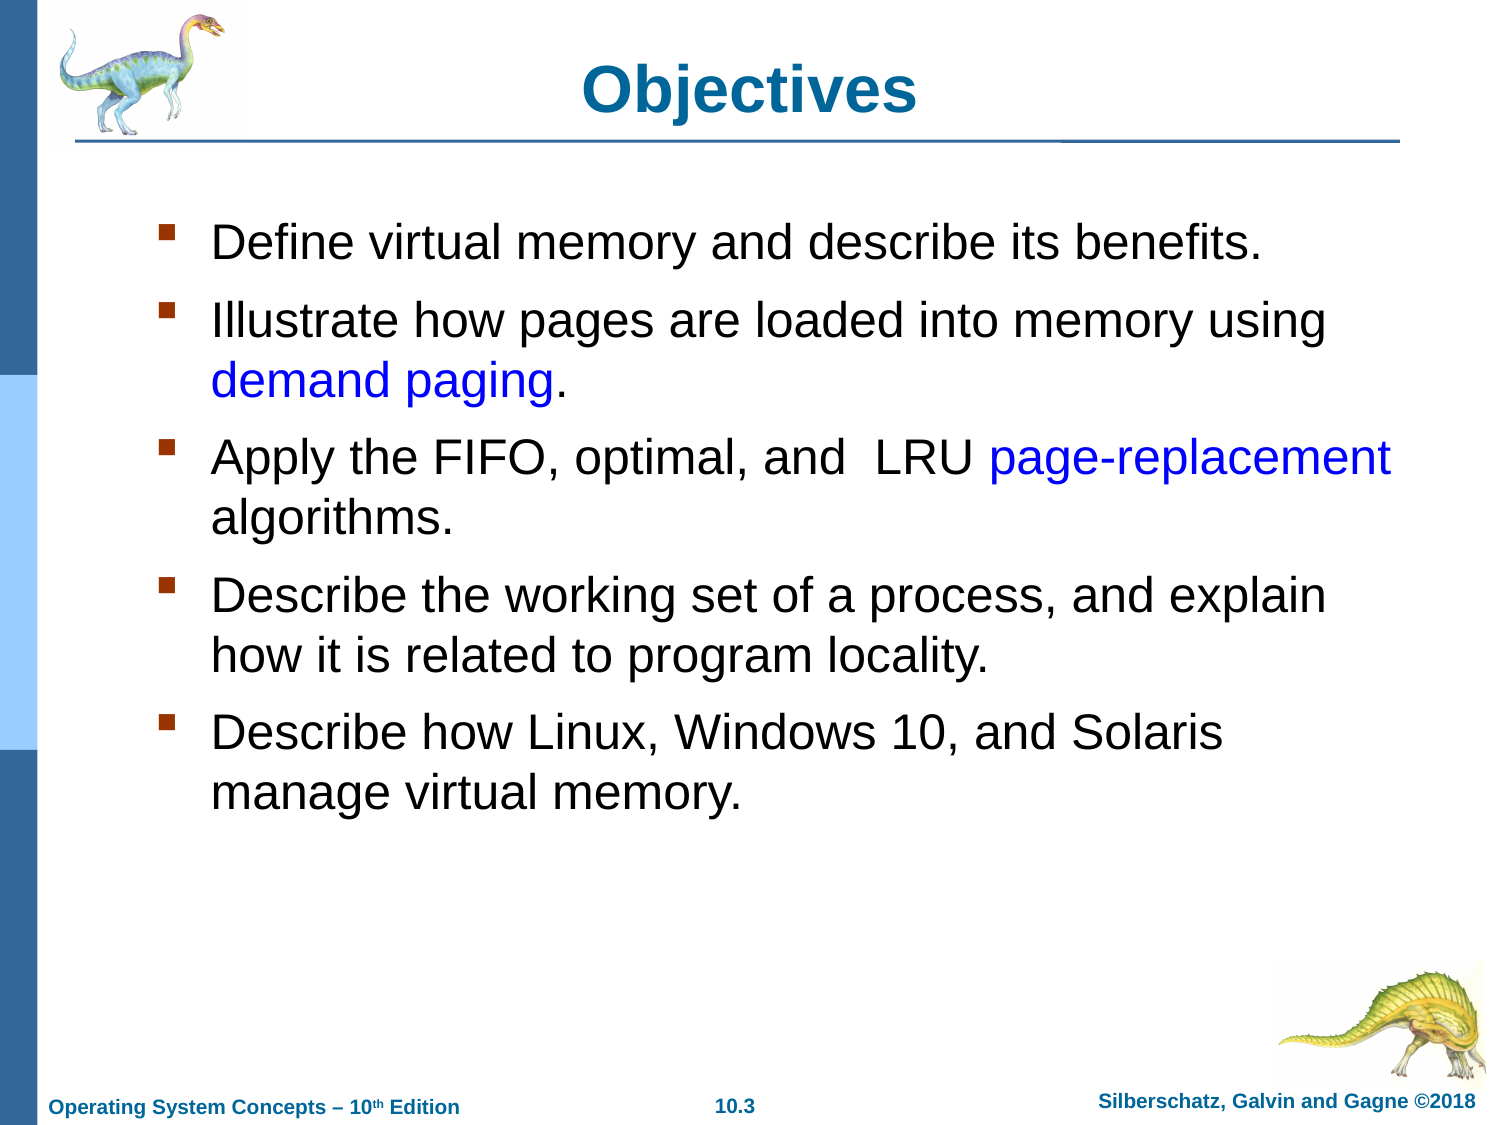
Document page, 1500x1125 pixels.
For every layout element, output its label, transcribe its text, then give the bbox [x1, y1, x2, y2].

picture [46, 0, 243, 149]
title Objectives [75, 38, 1425, 133]
list Define virtual memory and describe its benefits. Illustrate how pages are loaded into memory using demand paging. Apply the FIFO, optimal, and LRU page-replacement algorithms. Describe the working set of a process, and explain how it is related to program locality. Describe how Linux, Windows 10, and Solaris manage virtual memory. [139, 202, 1416, 946]
picture [1275, 959, 1486, 1090]
